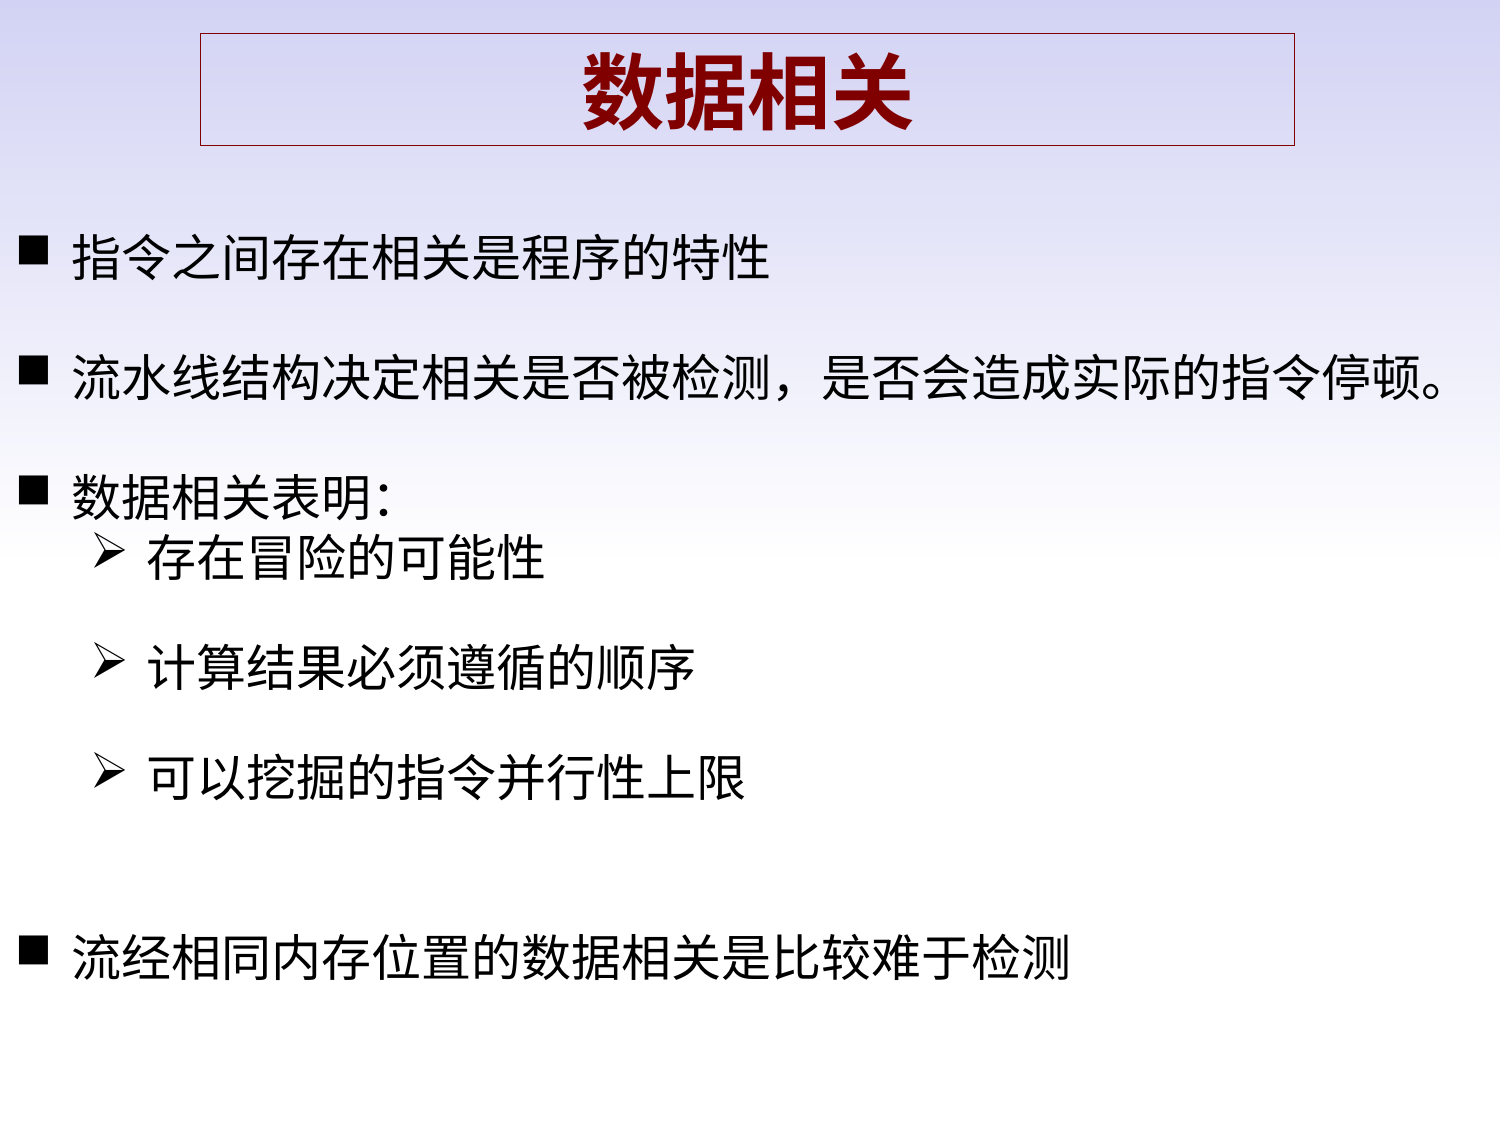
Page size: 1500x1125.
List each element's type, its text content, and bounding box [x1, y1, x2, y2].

text_box 指令之间存在相关是程序的特性 流水线结构决定相关是否被检测，是否会造成实际的指令停顿。 数据相关表明： 存在冒险的可能性 计算结果必须遵循的顺序 可以挖掘的指令并行性上限 流经相同内存位置的数据相关是比较难于检测 [0, 219, 1500, 995]
text_box 数据相关 [200, 33, 1295, 146]
